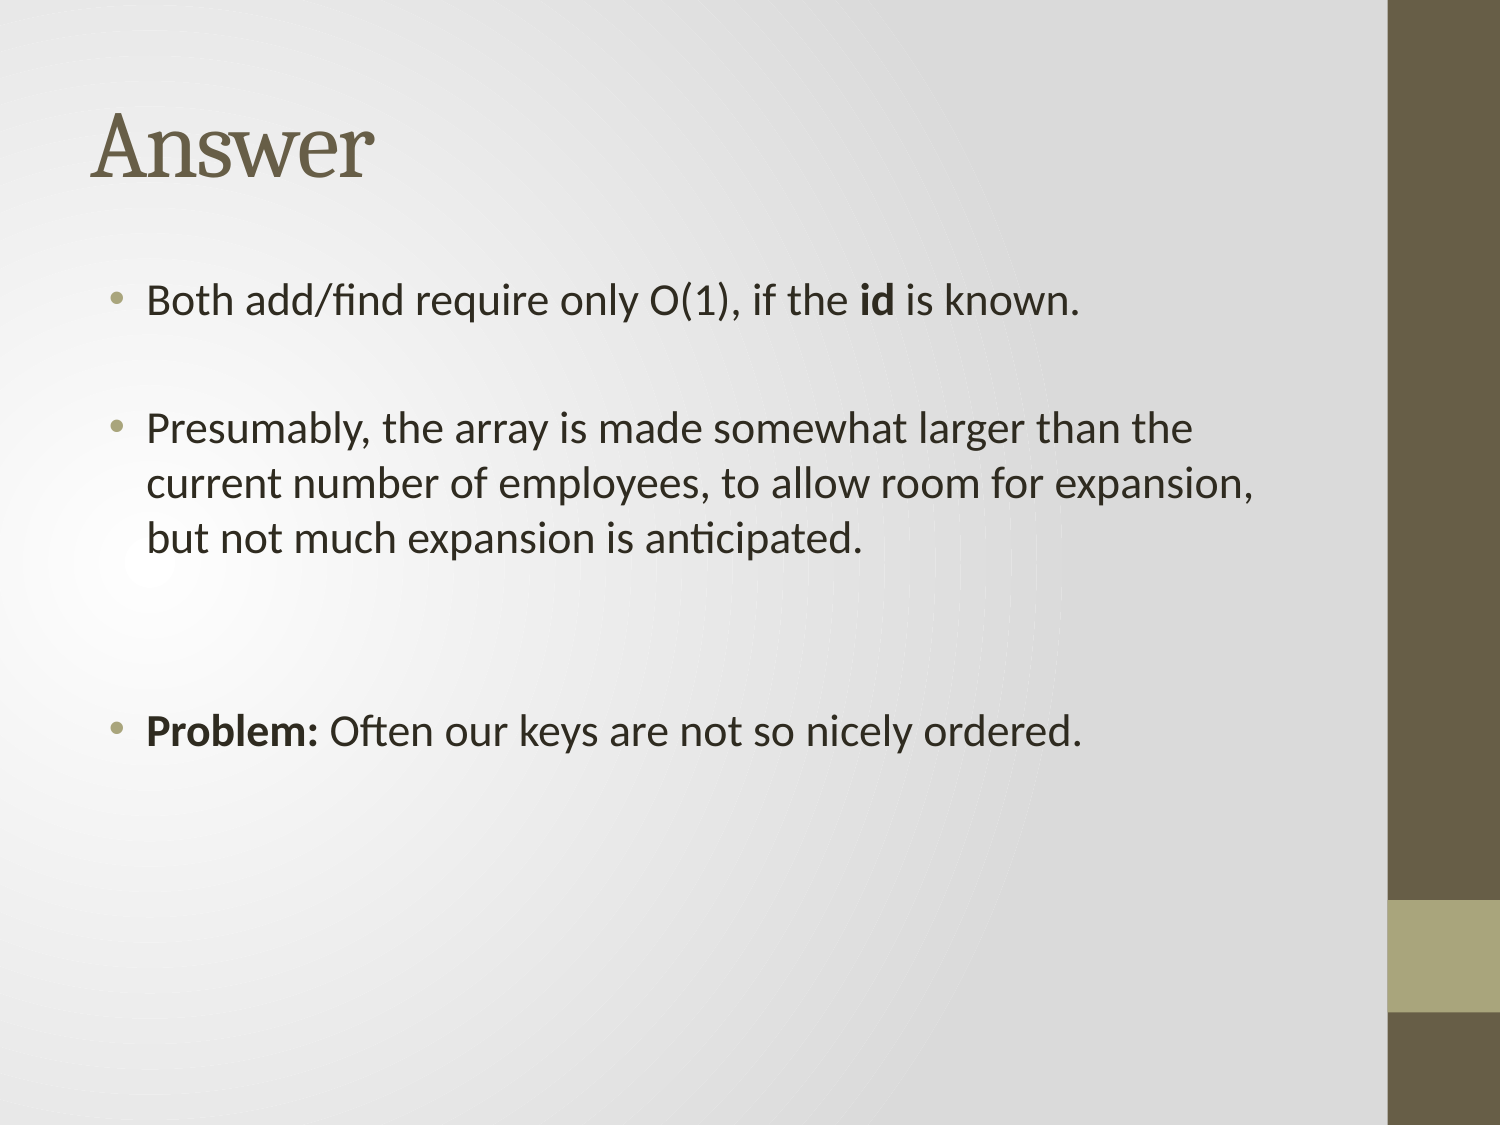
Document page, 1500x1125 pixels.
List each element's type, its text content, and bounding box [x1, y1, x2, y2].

title Answer [75, 45, 1325, 233]
list Both add/find require only O(1), if the id is known. Presumably, the array is made somewhat larger than the current number of employees, to allow room for expansion, but not much expansion is anticipated. Problem: Often our keys are not so nicely ordered. [75, 262, 1325, 1050]
